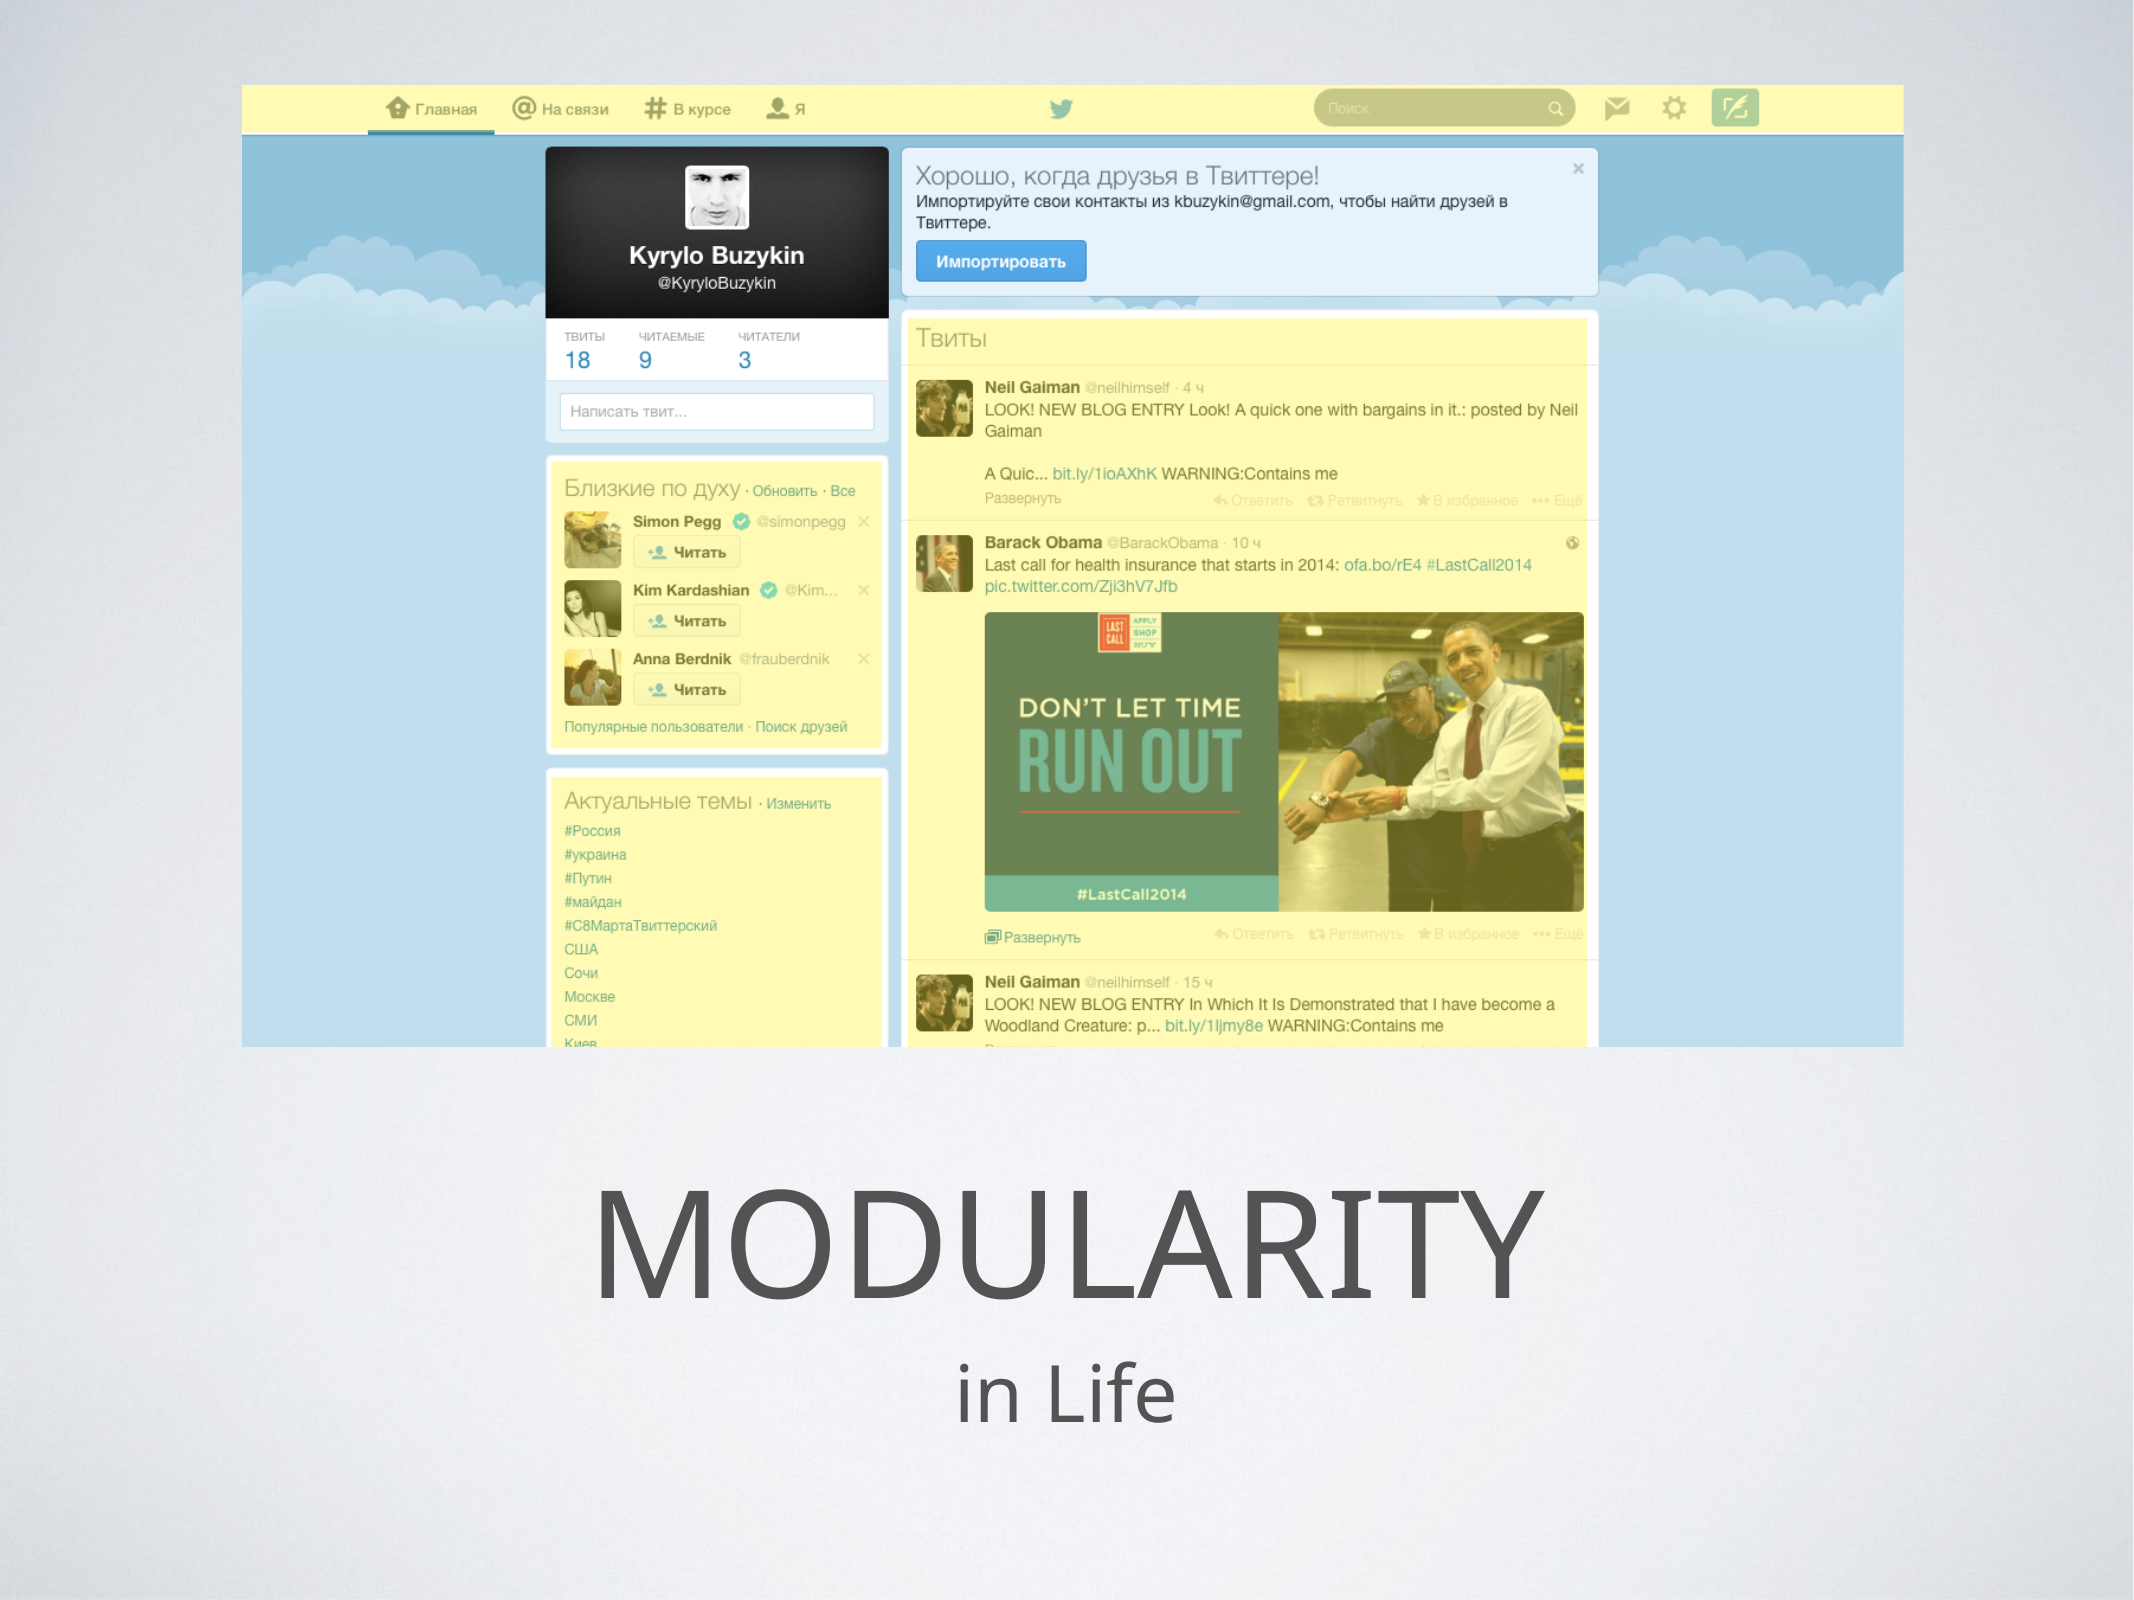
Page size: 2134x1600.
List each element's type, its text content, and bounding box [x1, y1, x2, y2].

title Modularity [207, 1132, 1926, 1343]
list in Life [207, 1343, 1926, 1530]
picture [0, 0, 2134, 1600]
